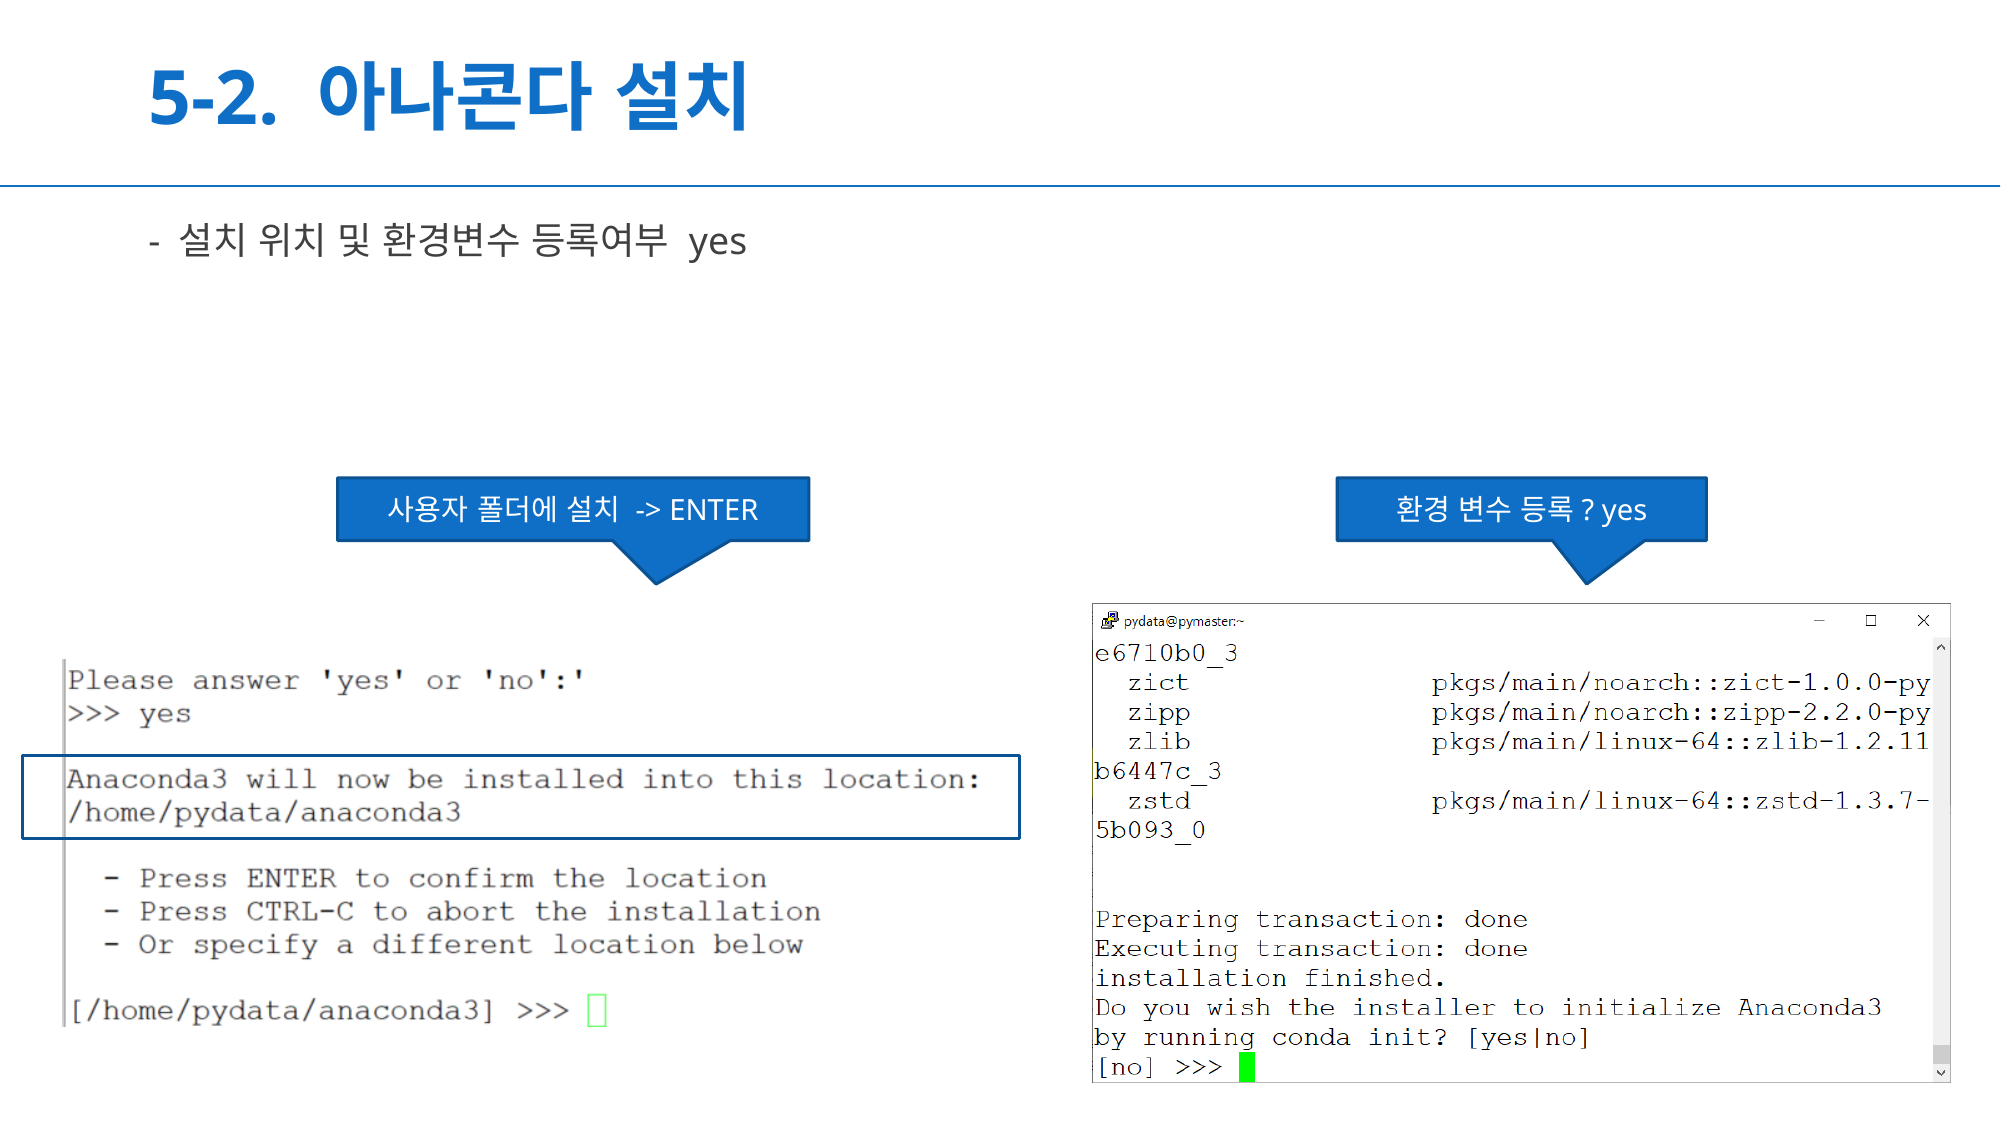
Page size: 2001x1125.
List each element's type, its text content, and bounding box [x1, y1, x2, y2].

text_box [986, 754, 1021, 840]
text_box [21, 754, 56, 840]
list - 설치 위치 및 환경변수 등록여부 yes [133, 209, 1867, 719]
title 5-2. 아나콘다 설치 [133, 41, 1522, 166]
text_box 사용자 폴더에 설치 -> ENTER [336, 476, 811, 586]
picture [1092, 603, 1952, 1084]
text_box 환경 변수 등록? yes [1335, 476, 1708, 586]
picture [61, 659, 982, 1028]
